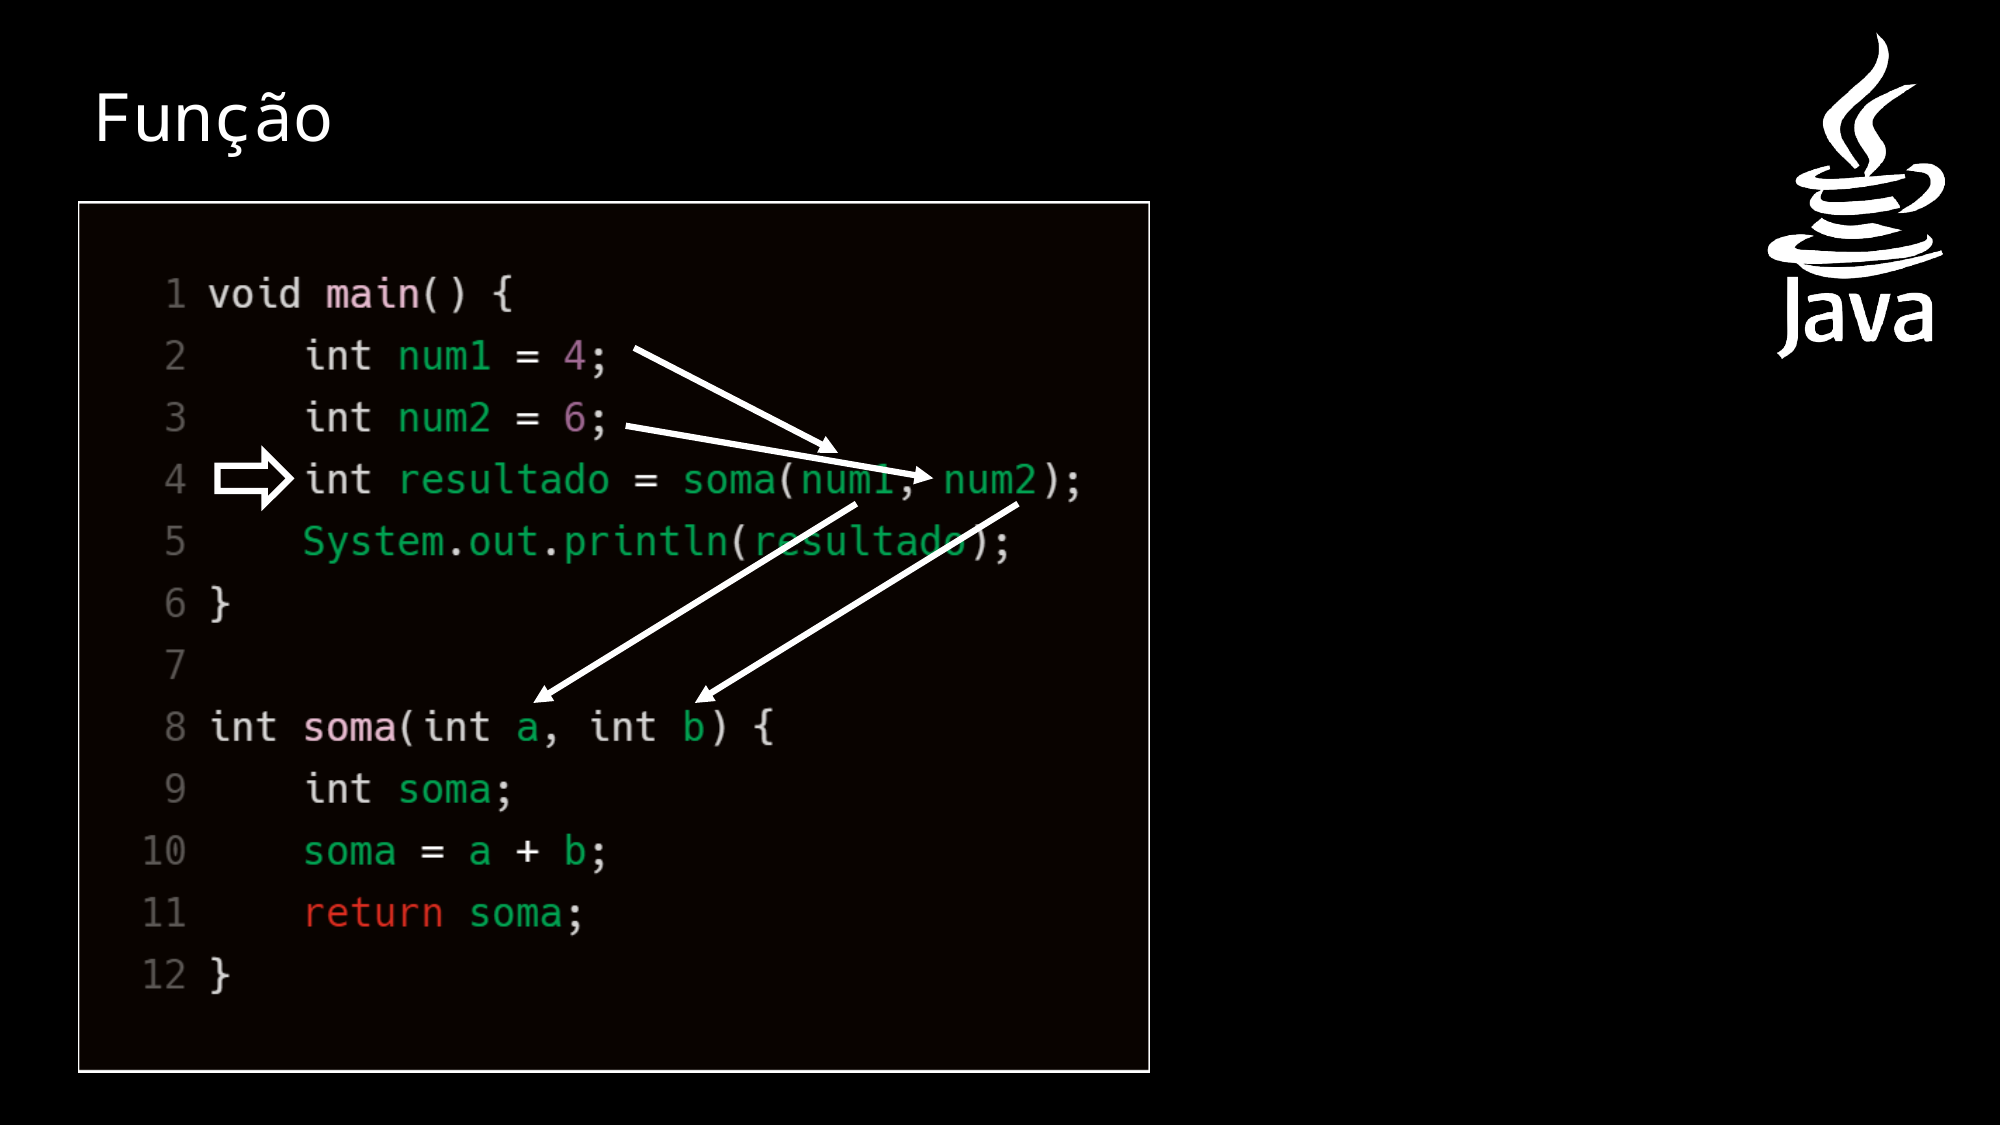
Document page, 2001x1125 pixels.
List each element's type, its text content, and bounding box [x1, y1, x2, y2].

picture [78, 201, 1150, 1073]
title Função [78, 63, 1378, 176]
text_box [634, 347, 839, 425]
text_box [533, 503, 694, 703]
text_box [625, 425, 934, 479]
picture [1712, 18, 2000, 373]
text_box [694, 503, 1018, 703]
